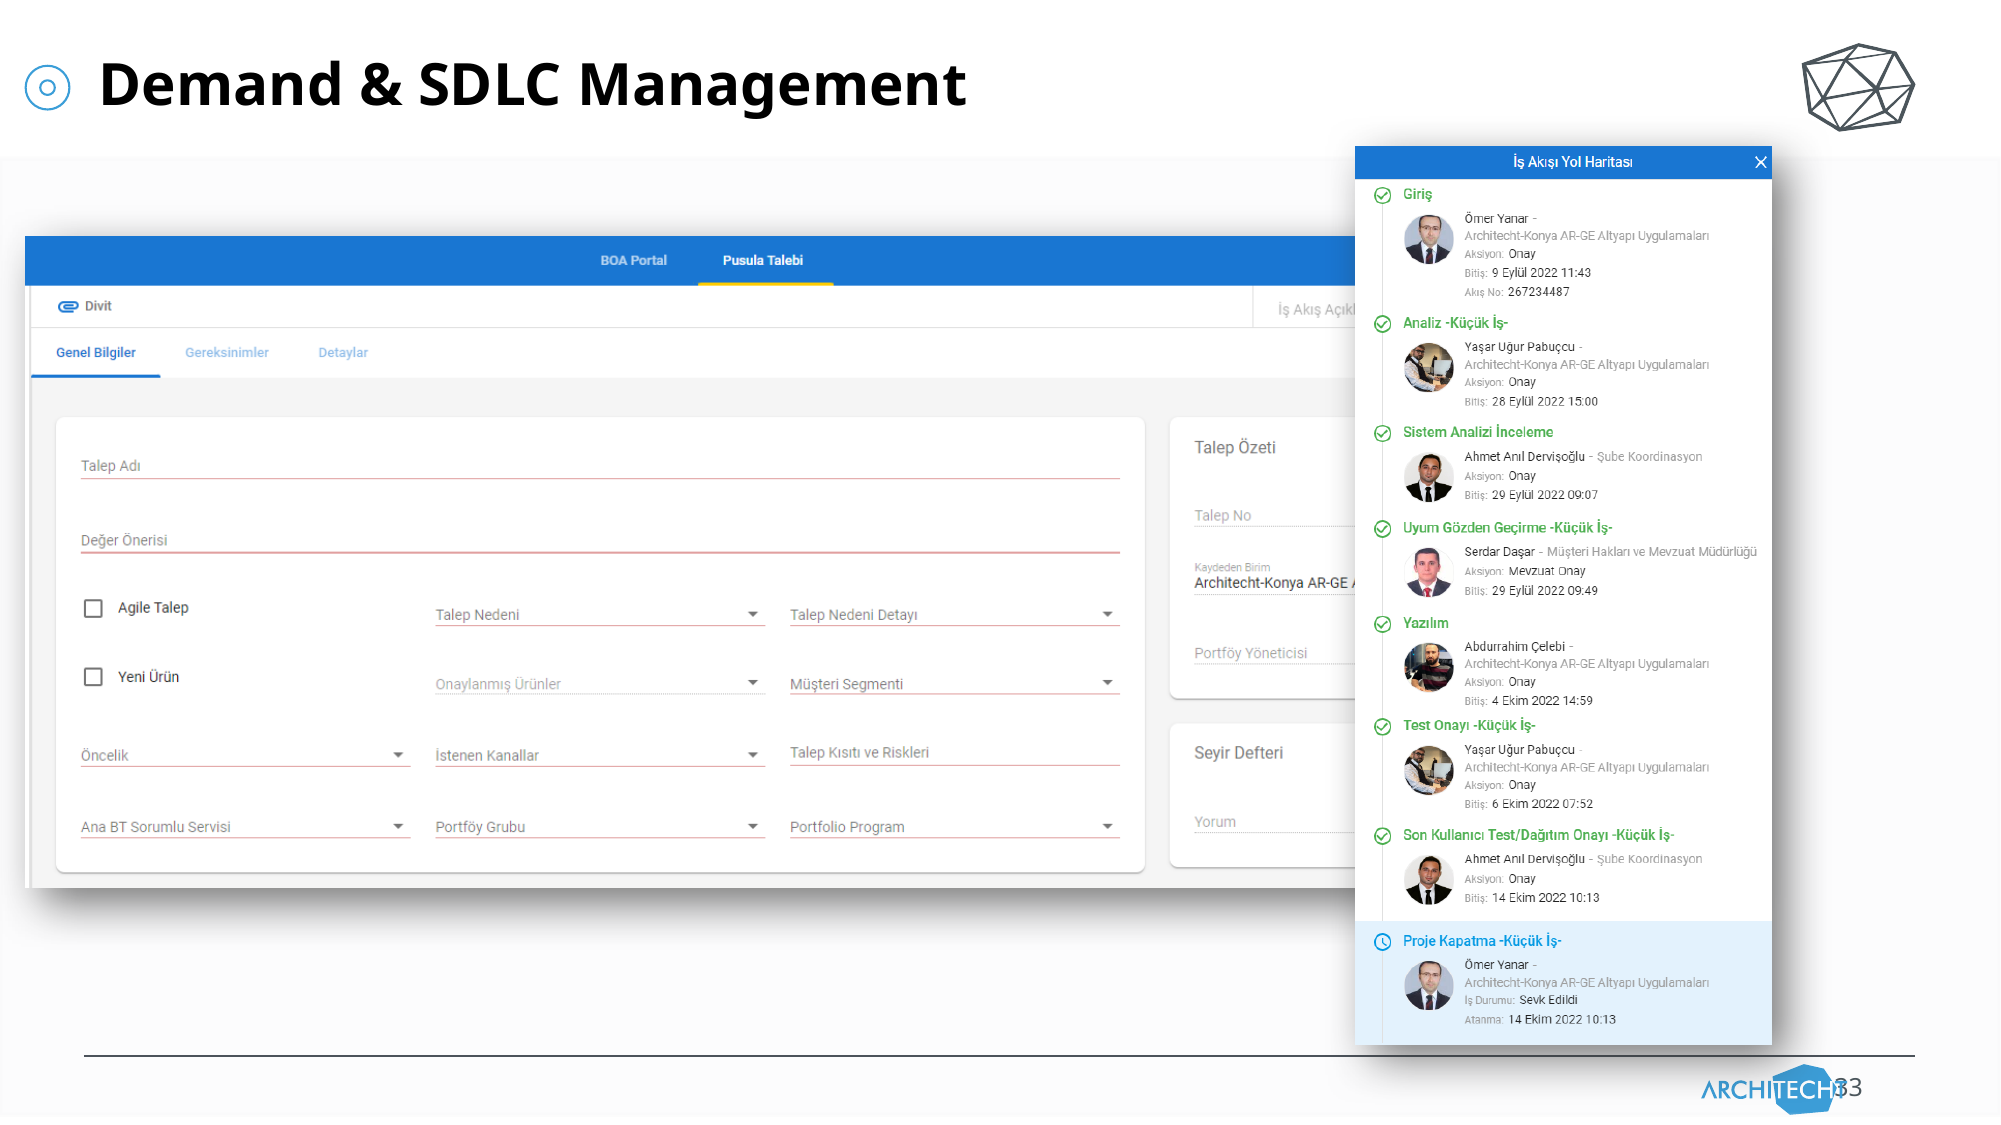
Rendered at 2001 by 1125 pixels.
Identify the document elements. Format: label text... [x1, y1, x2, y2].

picture [25, 146, 1772, 1045]
list Demand & SDLC Management [83, 47, 1798, 128]
picture [1797, 38, 1924, 137]
